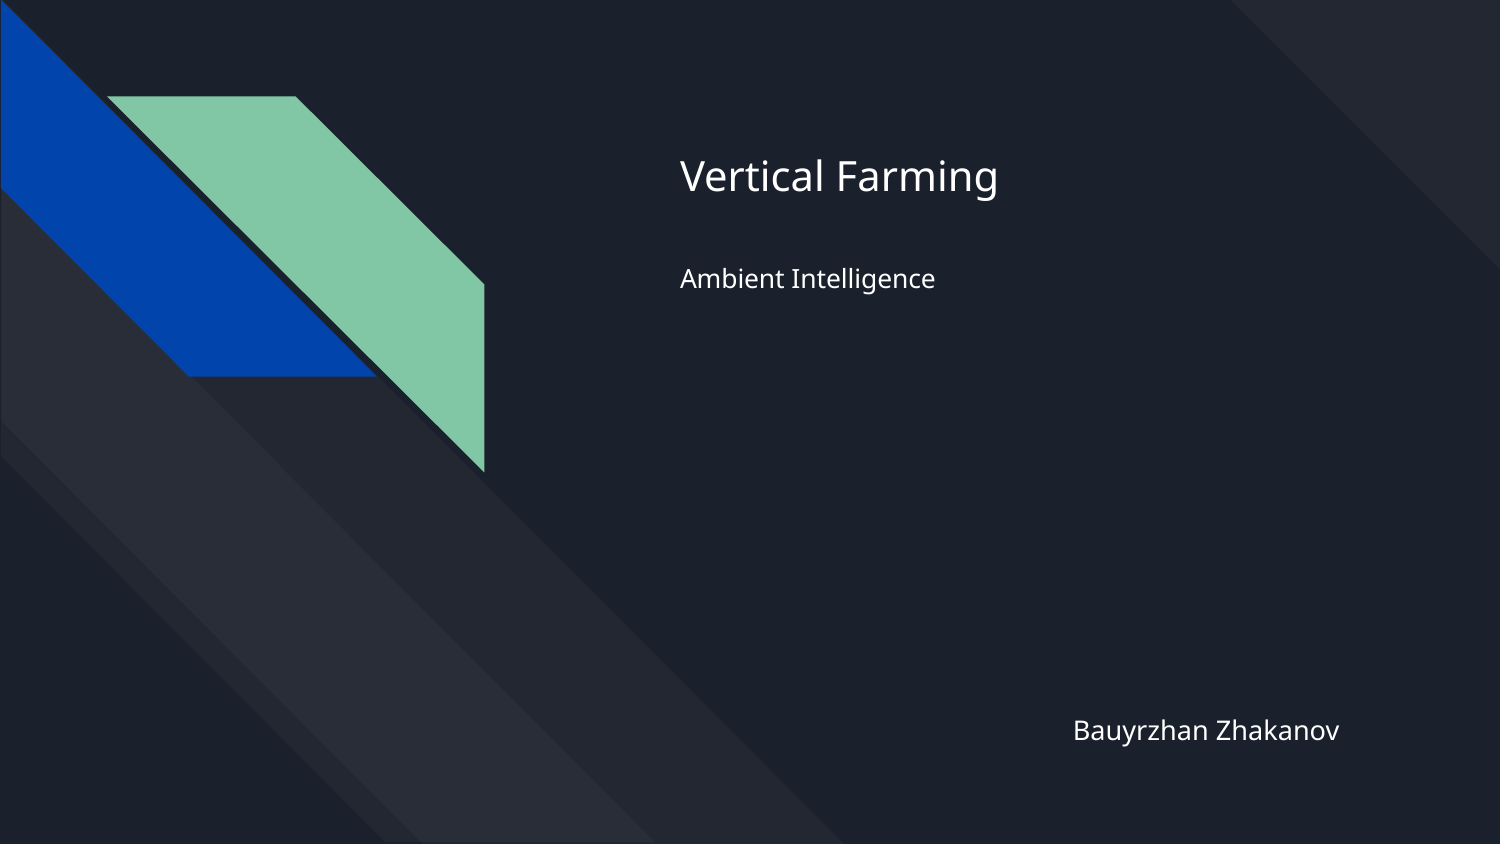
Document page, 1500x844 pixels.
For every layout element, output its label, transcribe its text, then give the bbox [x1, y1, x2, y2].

subtitle Bauyrzhan Zhakanov [1057, 696, 1500, 827]
title Vertical Farming Ambient Intelligence [664, 131, 1500, 314]
